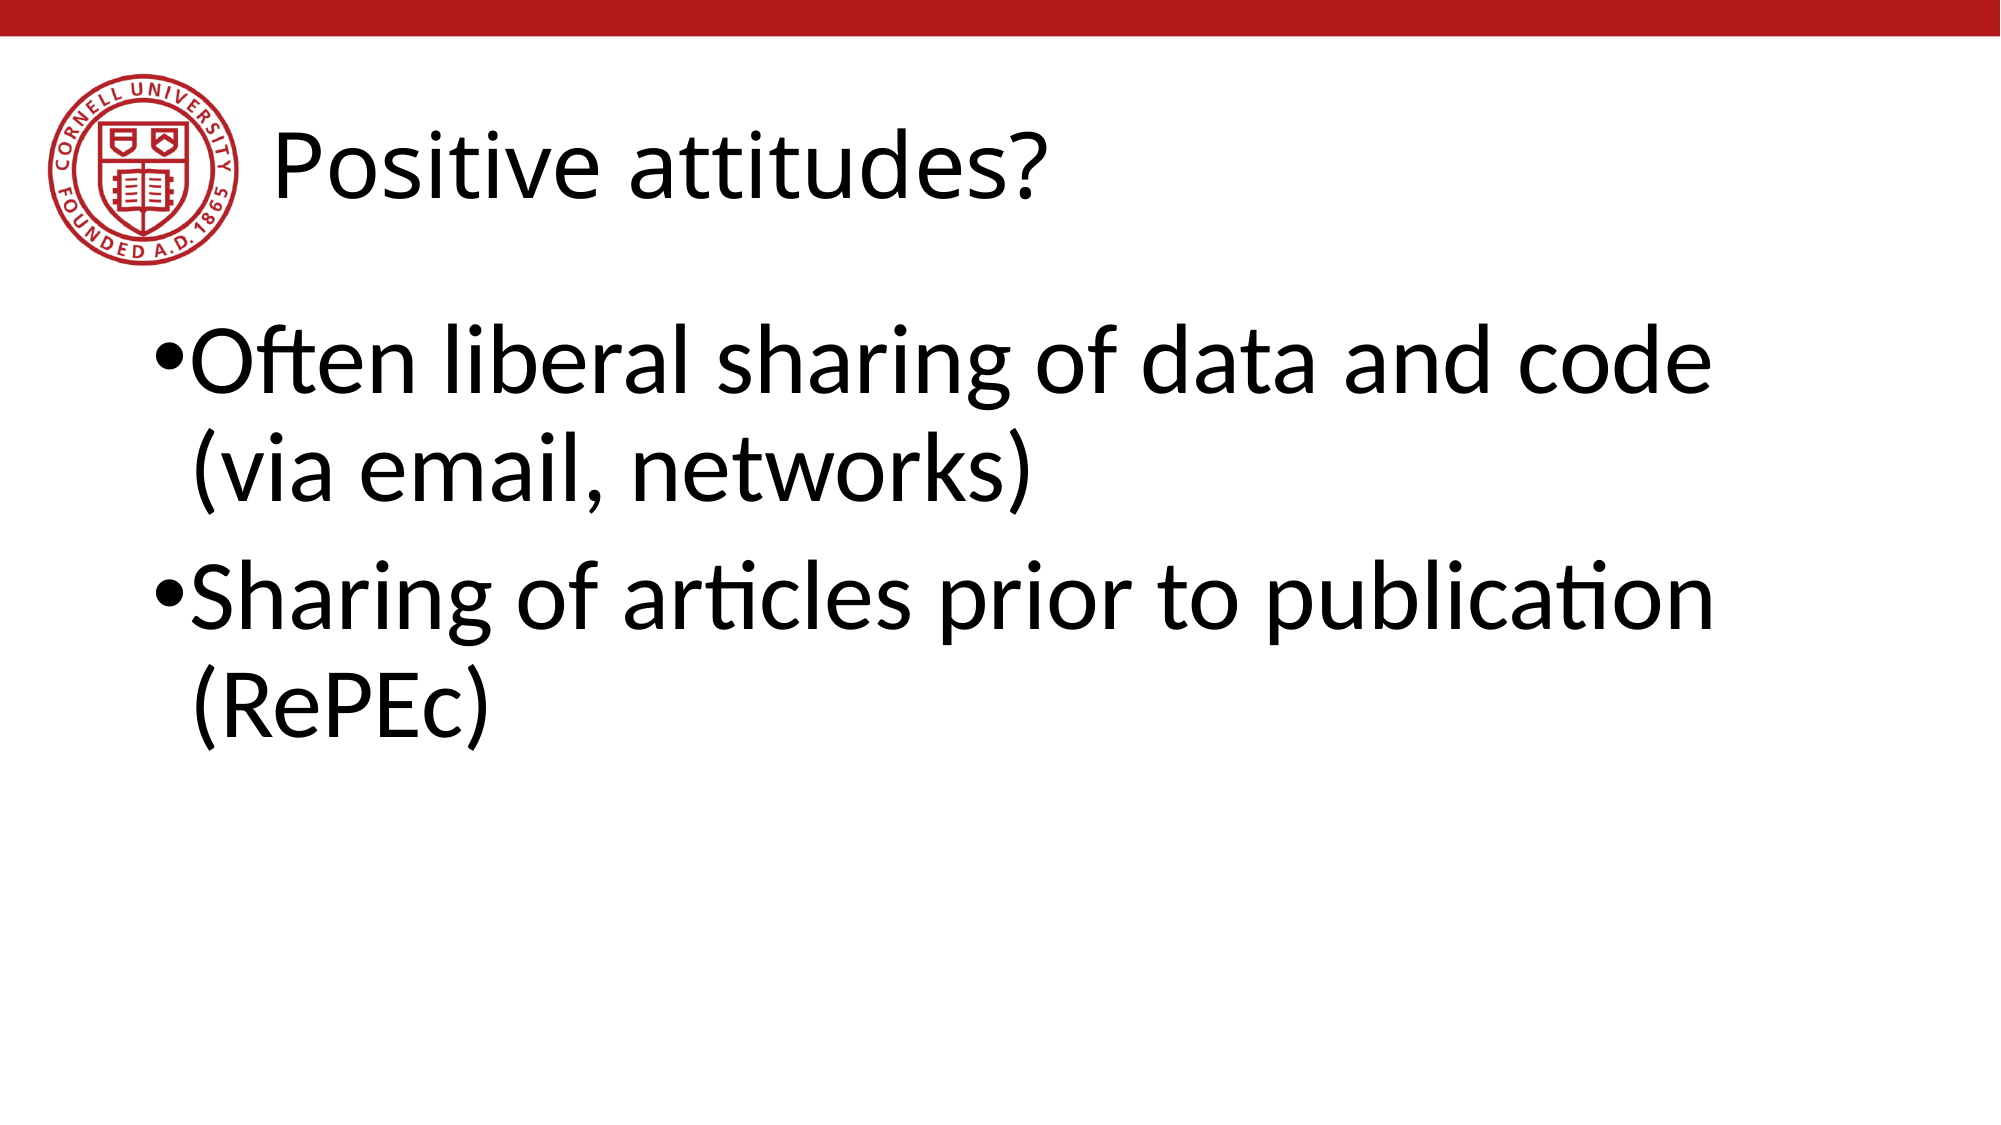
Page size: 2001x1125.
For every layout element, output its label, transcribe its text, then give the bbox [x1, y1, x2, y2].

title Positive attitudes? [255, 59, 1860, 278]
list Often liberal sharing of data and code (via email, networks) Sharing of articles prior to publication (RePEc) [137, 299, 1863, 1014]
picture [39, 65, 255, 274]
